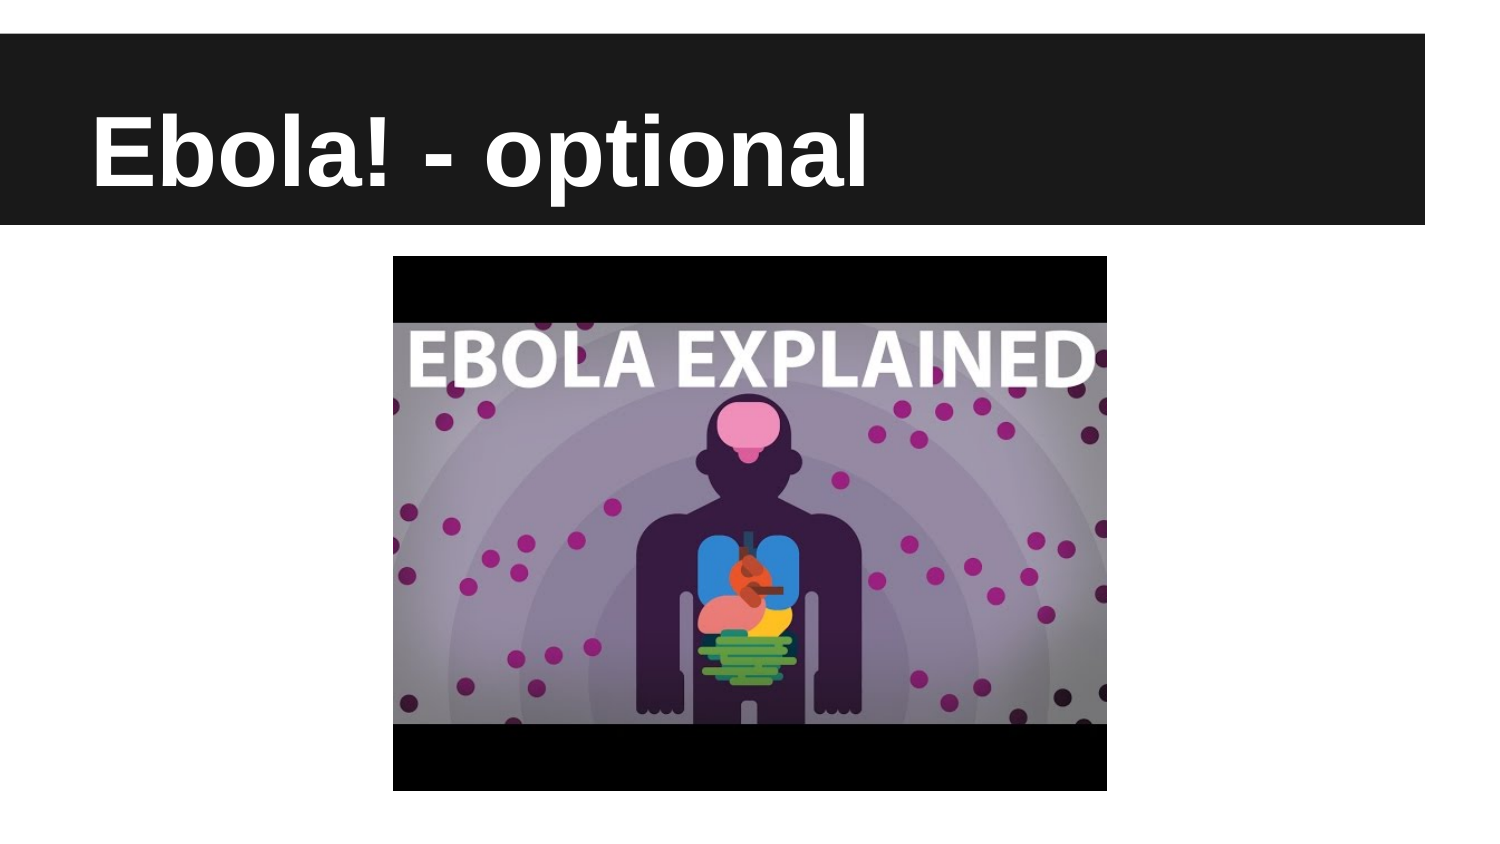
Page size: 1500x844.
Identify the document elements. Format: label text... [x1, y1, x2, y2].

title Ebola! - optional [75, 33, 1425, 221]
picture [393, 256, 1107, 792]
